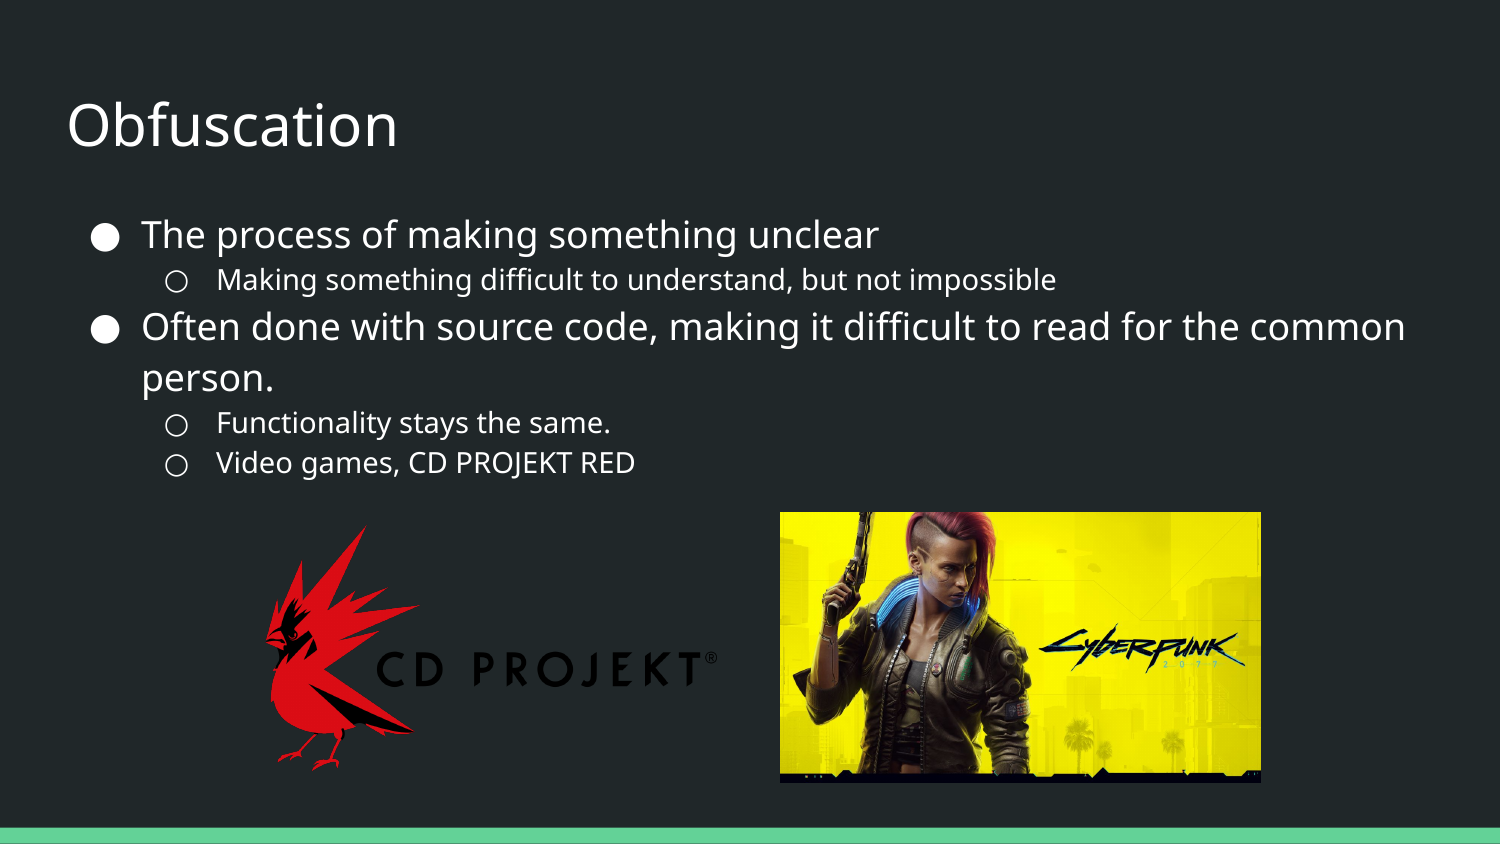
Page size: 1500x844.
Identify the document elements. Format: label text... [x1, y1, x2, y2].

picture [780, 512, 1262, 784]
list The process of making something unclear Making something difficult to understand, but not impossible Often done with source code, making it difficult to read for the common person. Functionality stays the same. Video games, CD PROJEKT RED [51, 189, 1449, 750]
picture [265, 524, 718, 772]
title Obfuscation [51, 72, 1449, 167]
